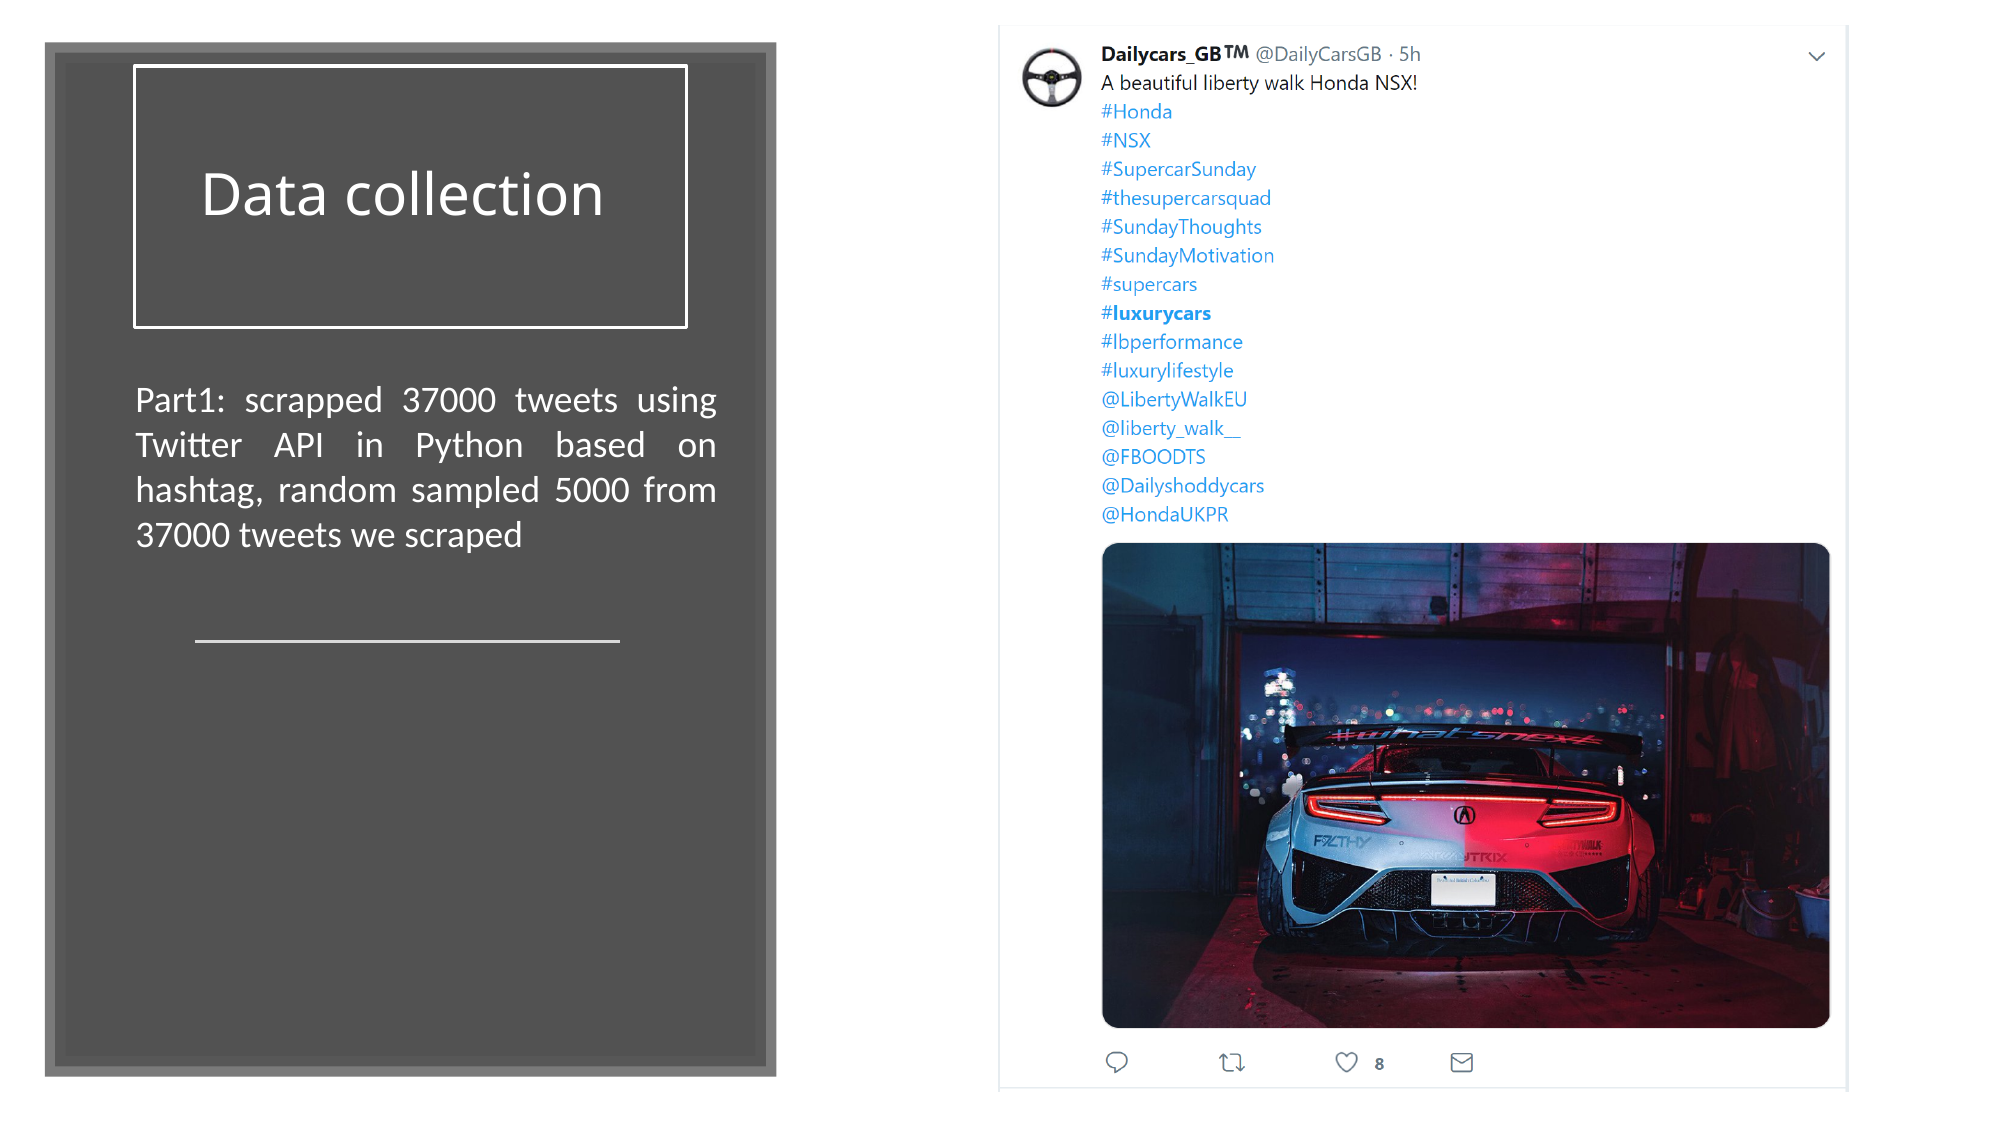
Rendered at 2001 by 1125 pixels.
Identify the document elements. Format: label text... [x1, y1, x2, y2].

title Data collection [134, 65, 687, 328]
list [998, 25, 1849, 1092]
text_box [54, 52, 767, 1067]
text_box Part1: scrapped 37000 tweets using Twitter API in Python based on hashtag, random sampled 5000 from 37000 tweets we scraped [120, 367, 733, 563]
